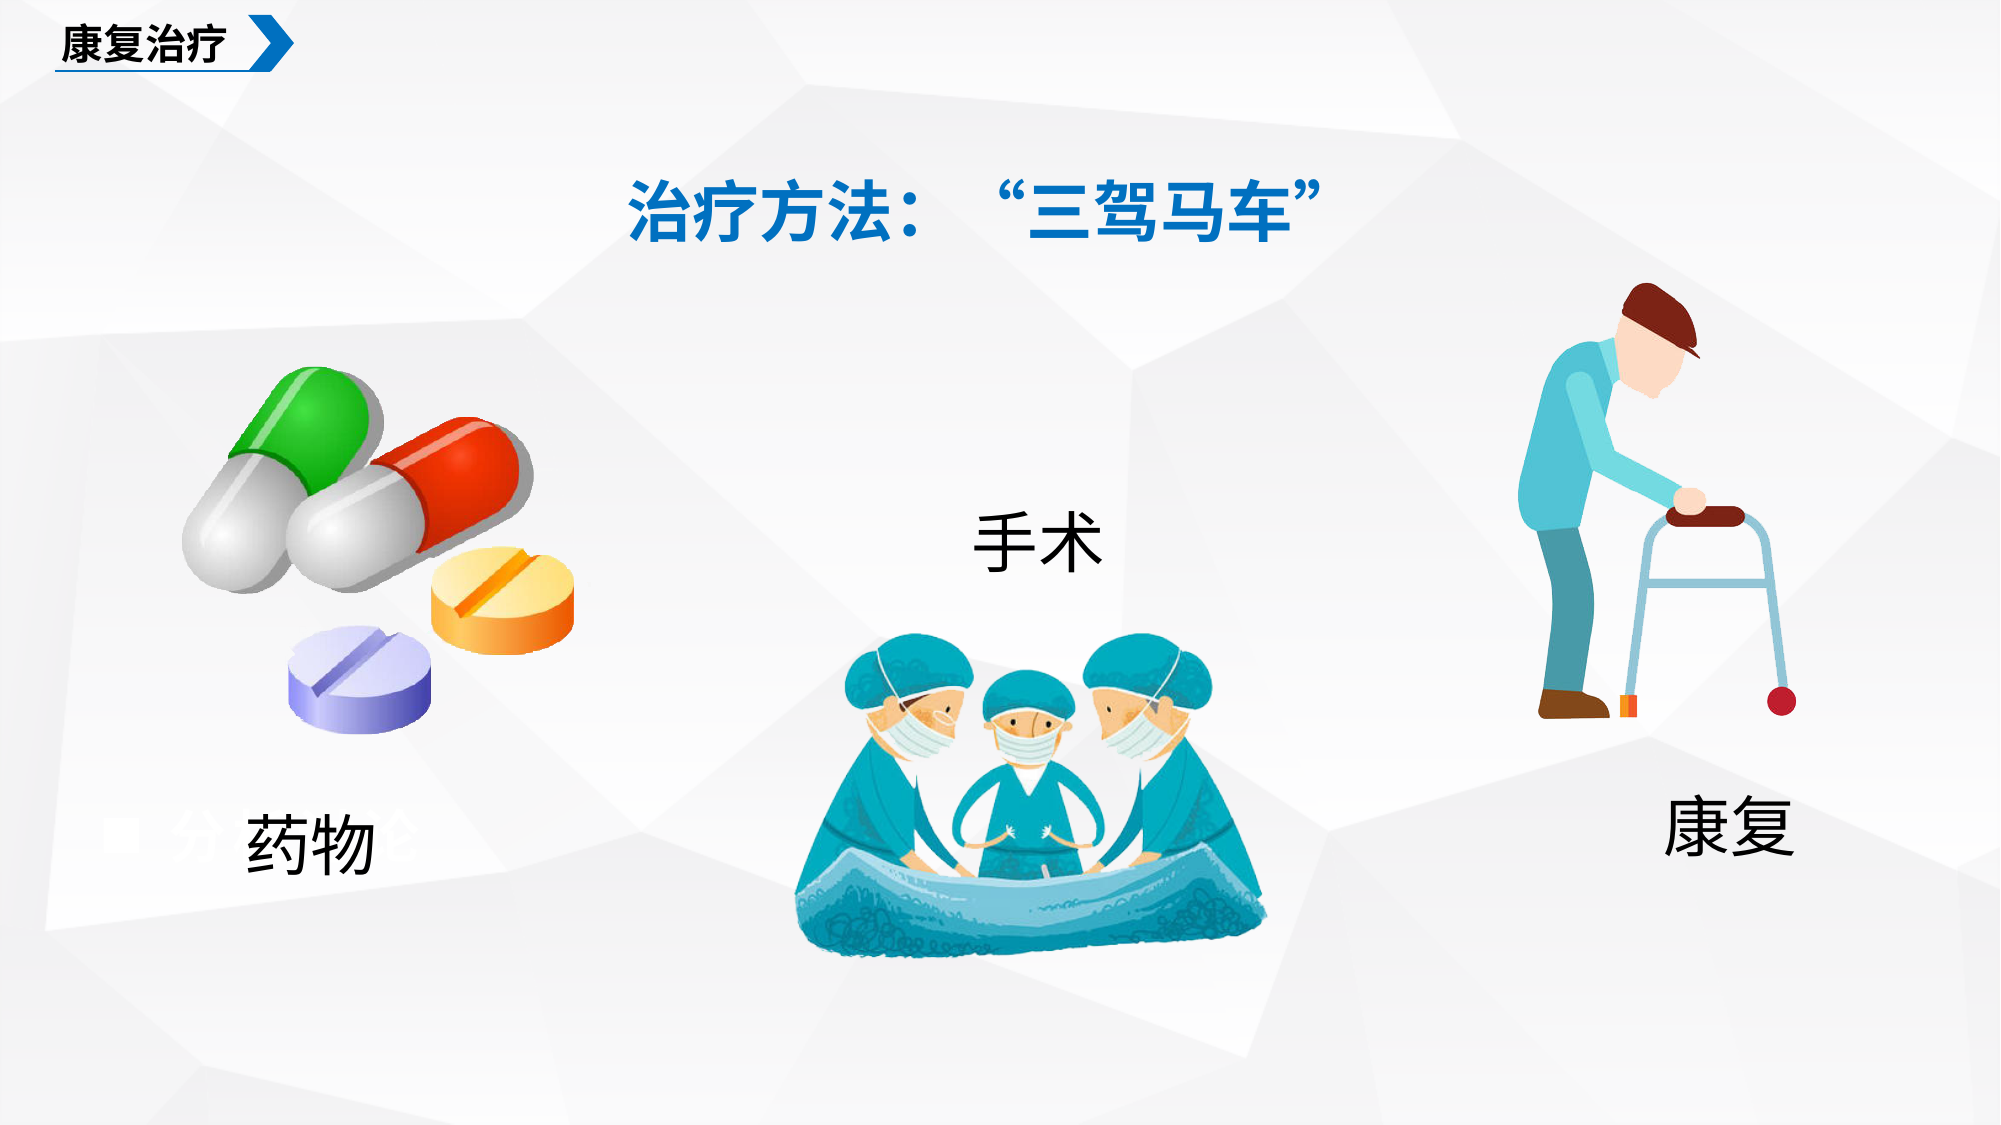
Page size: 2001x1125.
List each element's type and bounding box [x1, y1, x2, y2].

picture [0, 0, 2000, 1125]
text_box [103, 792, 443, 879]
